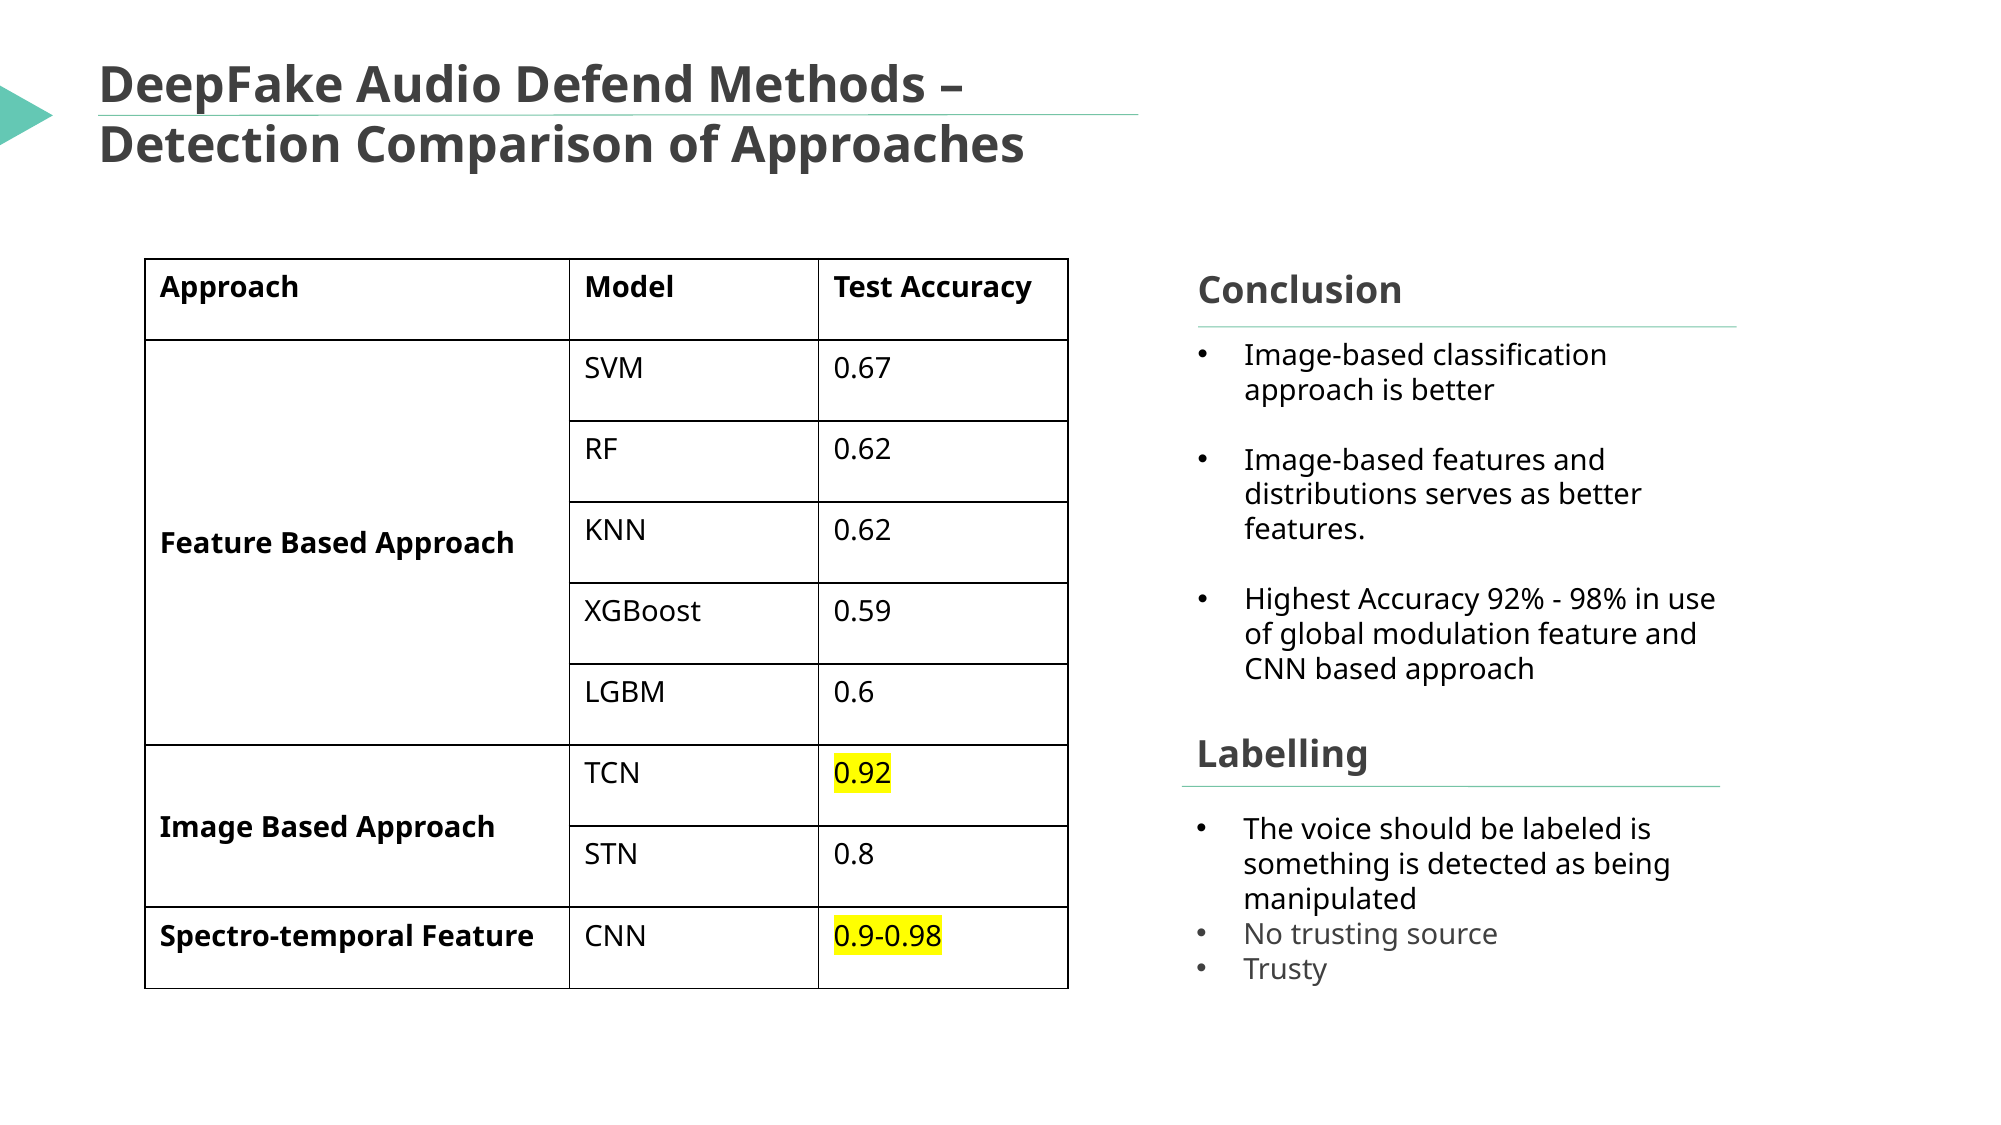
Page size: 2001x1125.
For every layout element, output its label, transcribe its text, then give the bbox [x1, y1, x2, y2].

table_cell 0.8 [819, 827, 1067, 906]
table_cell STN [570, 827, 818, 906]
table_cell KNN [570, 503, 818, 582]
table_cell TCN [570, 746, 818, 825]
table_cell 0.59 [819, 584, 1067, 663]
table_header Test Accuracy [819, 260, 1067, 339]
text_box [1181, 722, 1753, 996]
table_cell XGBoost [570, 584, 818, 663]
text_box [0, 84, 56, 147]
table_header Model [570, 260, 818, 339]
table_cell Feature Based Approach [146, 341, 569, 744]
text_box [1182, 258, 1754, 698]
table_cell 0.62 [819, 422, 1067, 501]
text_box DeepFake Audio Defend Methods – Detection Comparison of Approaches [98, 52, 1089, 173]
table_cell 0.62 [819, 503, 1067, 582]
table_cell SVM [570, 341, 818, 420]
table_cell 0.67 [819, 341, 1067, 420]
table_cell LGBM [570, 665, 818, 744]
table_cell 0.92 [819, 746, 1067, 825]
table_cell Image Based Approach [146, 746, 569, 906]
table_cell 0.6 [819, 665, 1067, 744]
table_cell 0.9-0.98 [819, 908, 1067, 988]
table_cell CNN [570, 908, 818, 988]
table_header Approach [146, 260, 569, 339]
table_cell RF [570, 422, 818, 501]
table_cell Spectro-temporal Feature [146, 908, 569, 988]
